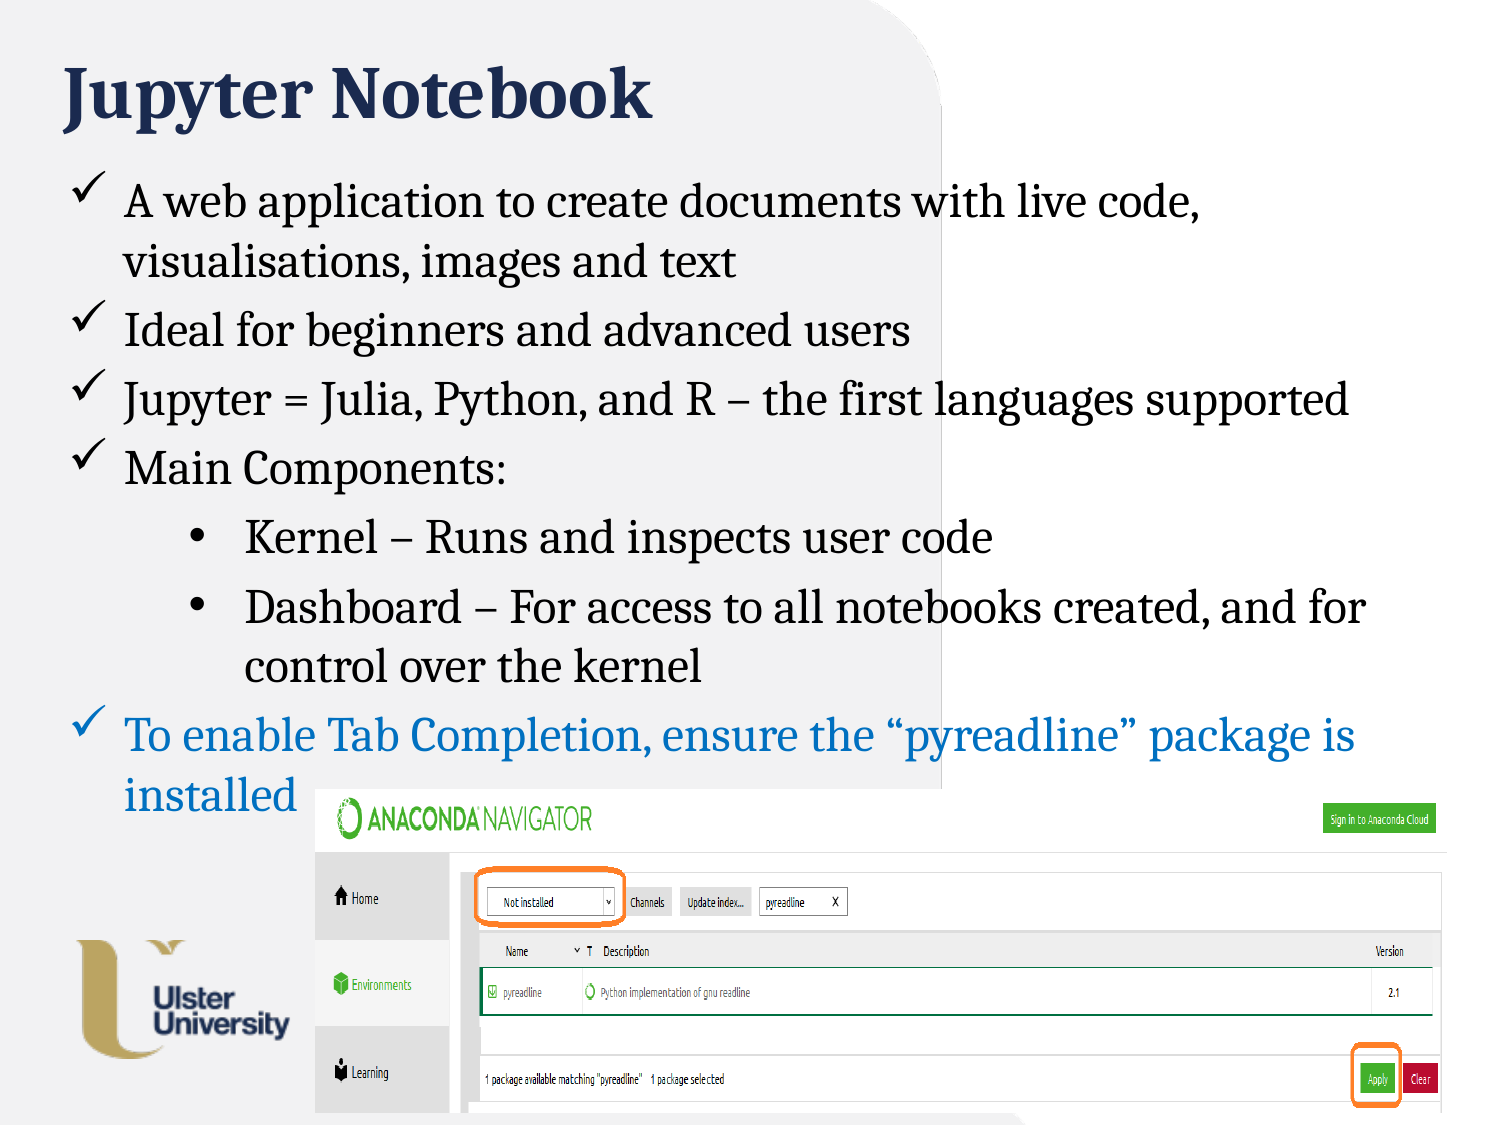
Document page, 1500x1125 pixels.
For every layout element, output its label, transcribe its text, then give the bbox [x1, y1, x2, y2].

list A web application to create documents with live code, visualisations, images and text Ideal for beginners and advanced users Jupyter = Julia, Python, and R – the first languages supported Main Components: Kernel – Runs and inspects user code Dashboard – For access to all notebooks created, and for control over the kernel To enable Tab Completion, ensure the “pyreadline” package is installed [53, 160, 1447, 835]
picture [0, 0, 1448, 1125]
title Jupyter Notebook [48, 42, 1397, 135]
